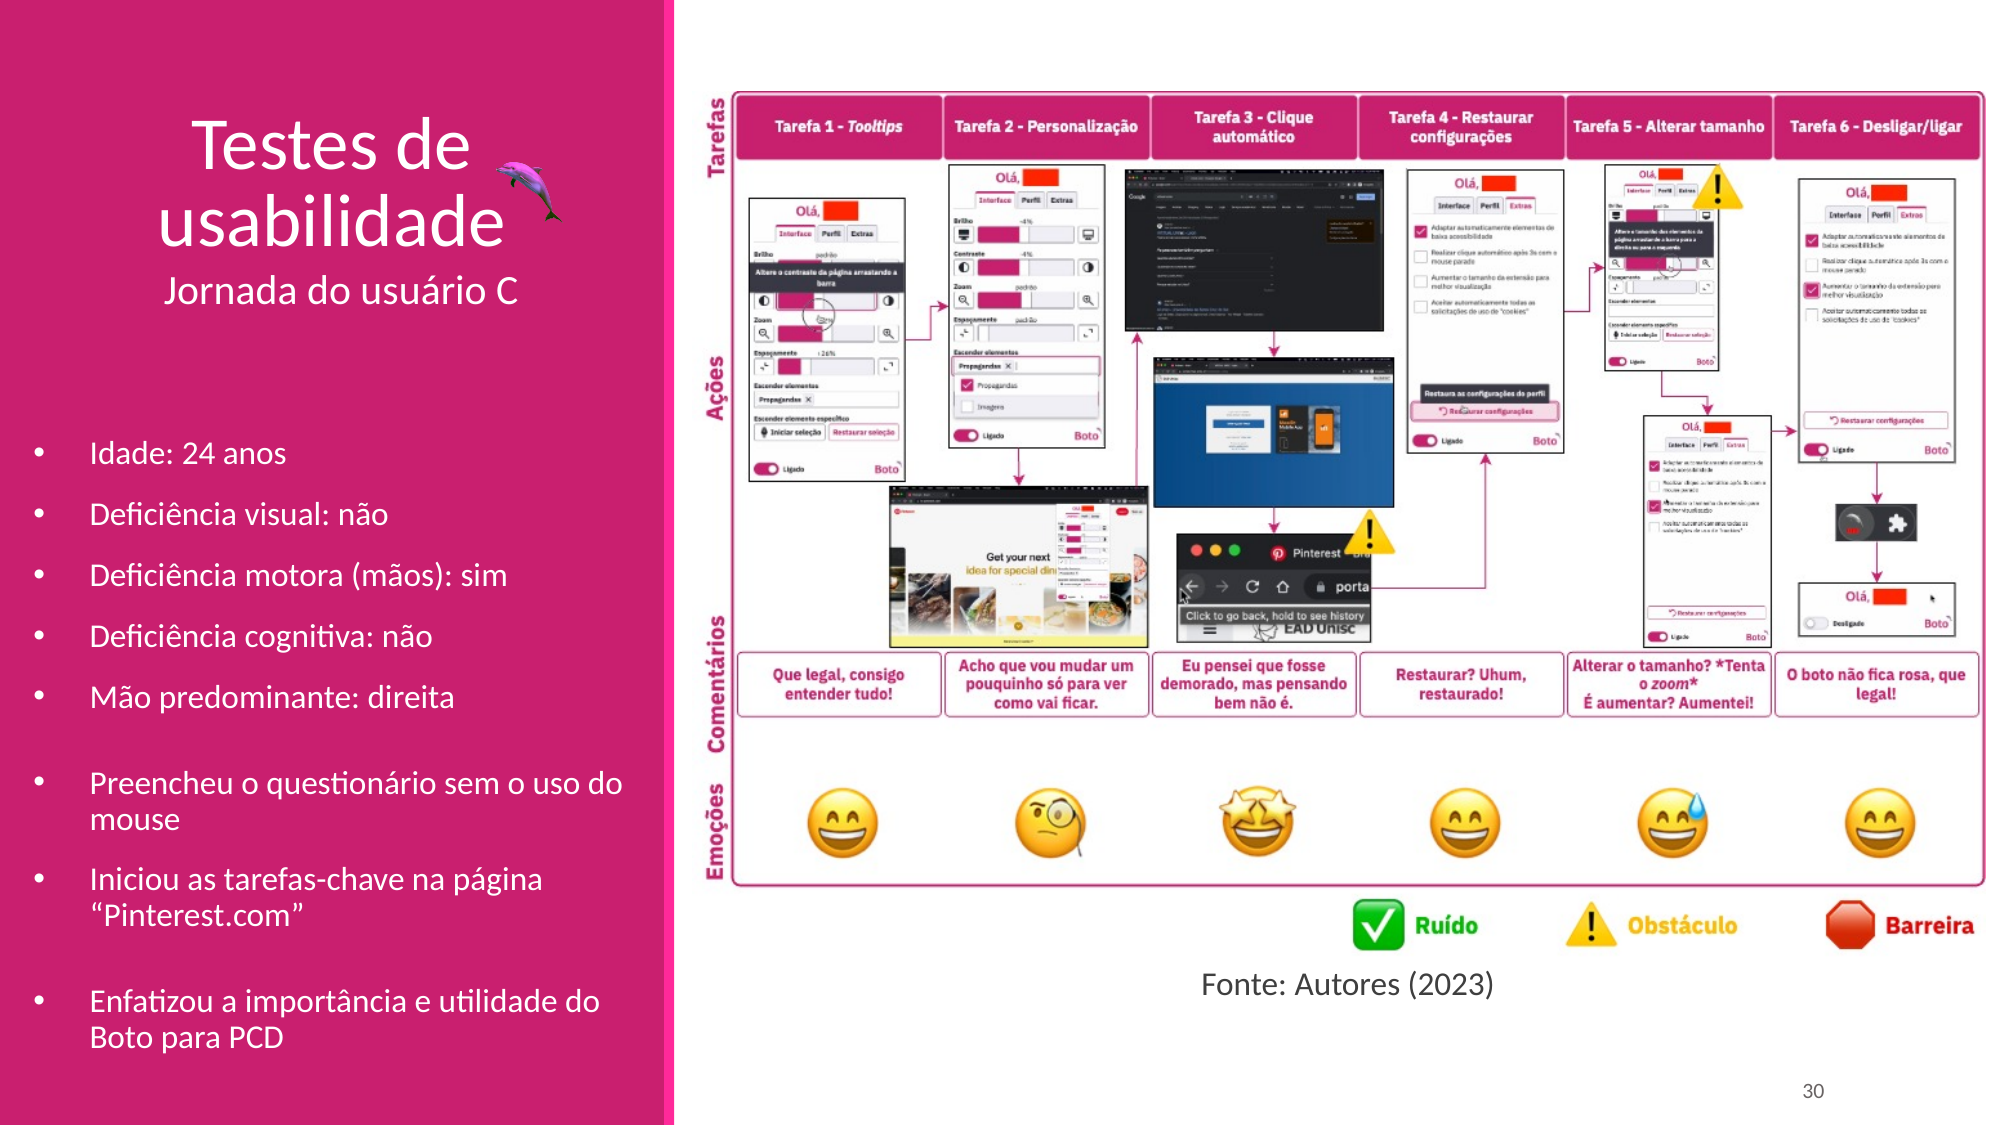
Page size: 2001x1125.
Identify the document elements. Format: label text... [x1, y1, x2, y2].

picture [496, 159, 563, 226]
text_box Jornada do usuário C [0, 260, 664, 510]
text_box [0, 0, 666, 1125]
text_box Idade: 24 anos Deficiência visual: não Deficiência motora (mãos): sim Deficiência cognitiva: não Mão predominante: direita Preencheu o questionário sem o uso do mouse Iniciou as tarefas-chave na página “Pinterest.com” Enfatizou a importância e utilidade do Boto para PCD [14, 428, 653, 1113]
picture [692, 91, 1986, 958]
text_box [666, 0, 676, 1125]
slide_number 30 [1624, 1059, 1840, 1120]
text_box Testes de usabilidade [0, 0, 664, 260]
list Fonte: Autores (2023) [935, 965, 1743, 1046]
